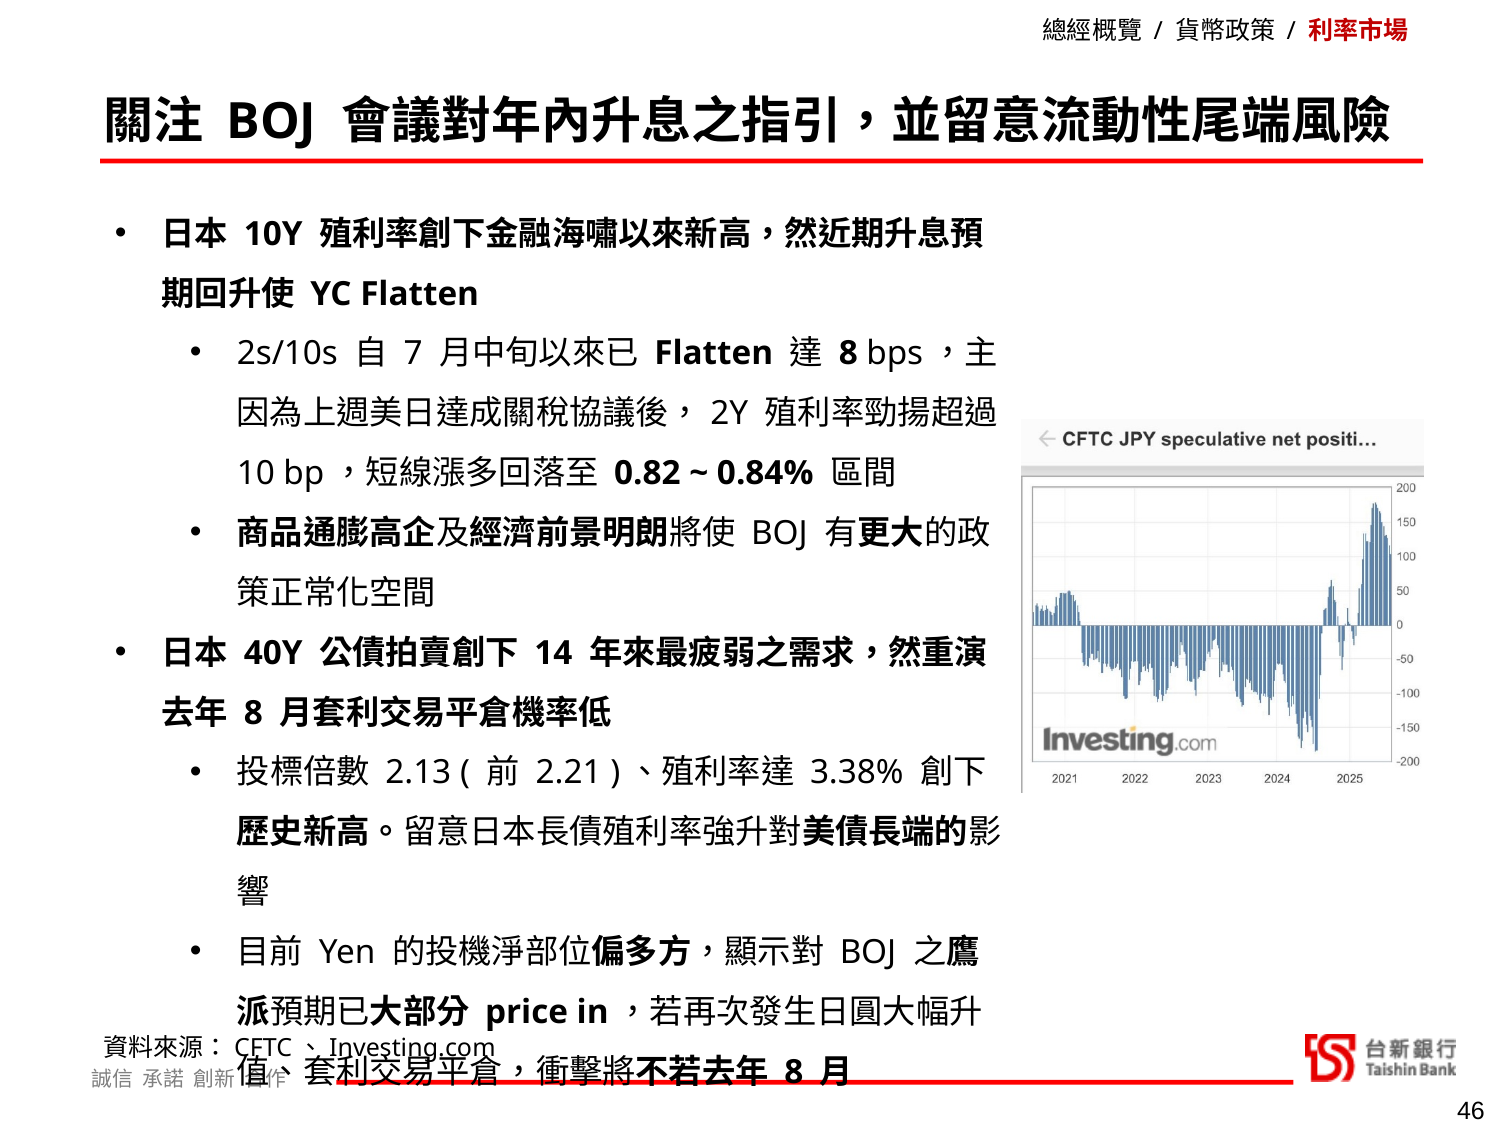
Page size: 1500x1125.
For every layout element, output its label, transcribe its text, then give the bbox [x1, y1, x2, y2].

text_box 日本 10Y 殖利率創下金融海嘯以來新高，然近期升息預期回升使 YC Flatten 2s/10s 自 7 月中旬以來已 Flatten 達 8 bps，主因為上週美日達成關稅協議後，2Y 殖利率勁揚超過 10 bp，短線漲多回落至 0.82 ~ 0.84% 區間 商品通膨高企及經濟前景明朗將使 BOJ 有更大的政策正常化空間 日本 40Y 公債拍賣創下 14 年來最疲弱之需求，然重演去年 8 月套利交易平倉機率低 投標倍數 2.13 ( 前 2.21 )、殖利率達 3.38% 創下歷史新高。留意日本長債殖利率強升對美債長端的影響 目前 Yen 的投機淨部位偏多方，顯示對 BOJ 之鷹派預期已大部分 price in，若再次發生日圓大幅升值、套利交易平倉，衝擊將不若去年 8 月 [100, 1069, 1022, 1098]
picture [1021, 418, 1424, 793]
picture [1305, 1034, 1456, 1082]
slide_number 46 [1423, 1087, 1500, 1123]
text_box 關注 BOJ 會議對年內升息之指引，並留意流動性尾端風險 [88, 81, 1424, 157]
text_box 資料來源：CFTC、Investing.com [88, 964, 1424, 1069]
text_box 總經概覽 / 貨幣政策 / 利率市場 [702, 7, 1424, 52]
text_box 日本 10Y 殖利率創下金融海嘯以來新高，然近期升息預期回升使 YC Flatten 2s/10s 自 7 月中旬以來已 Flatten 達 8 bps，主因為上週美日達成關稅協議後，2Y 殖利率勁揚超過 10 bp，短線漲多回落至 0.82 ~ 0.84% 區間 商品通膨高企及經濟前景明朗將使 BOJ 有更大的政策正常化空間 日本 40Y 公債拍賣創下 14 年來最疲弱之需求，然重演去年 8 月套利交易平倉機率低 投標倍數 2.13 ( 前 2.21 )、殖利率達 3.38% 創下歷史新高。留意日本長債殖利率強升對美債長端的影響 目前 Yen 的投機淨部位偏多方，顯示對 BOJ 之鷹派預期已大部分 price in，若再次發生日圓大幅升值、套利交易平倉，衝擊將不若去年 8 月 [100, 184, 1022, 964]
